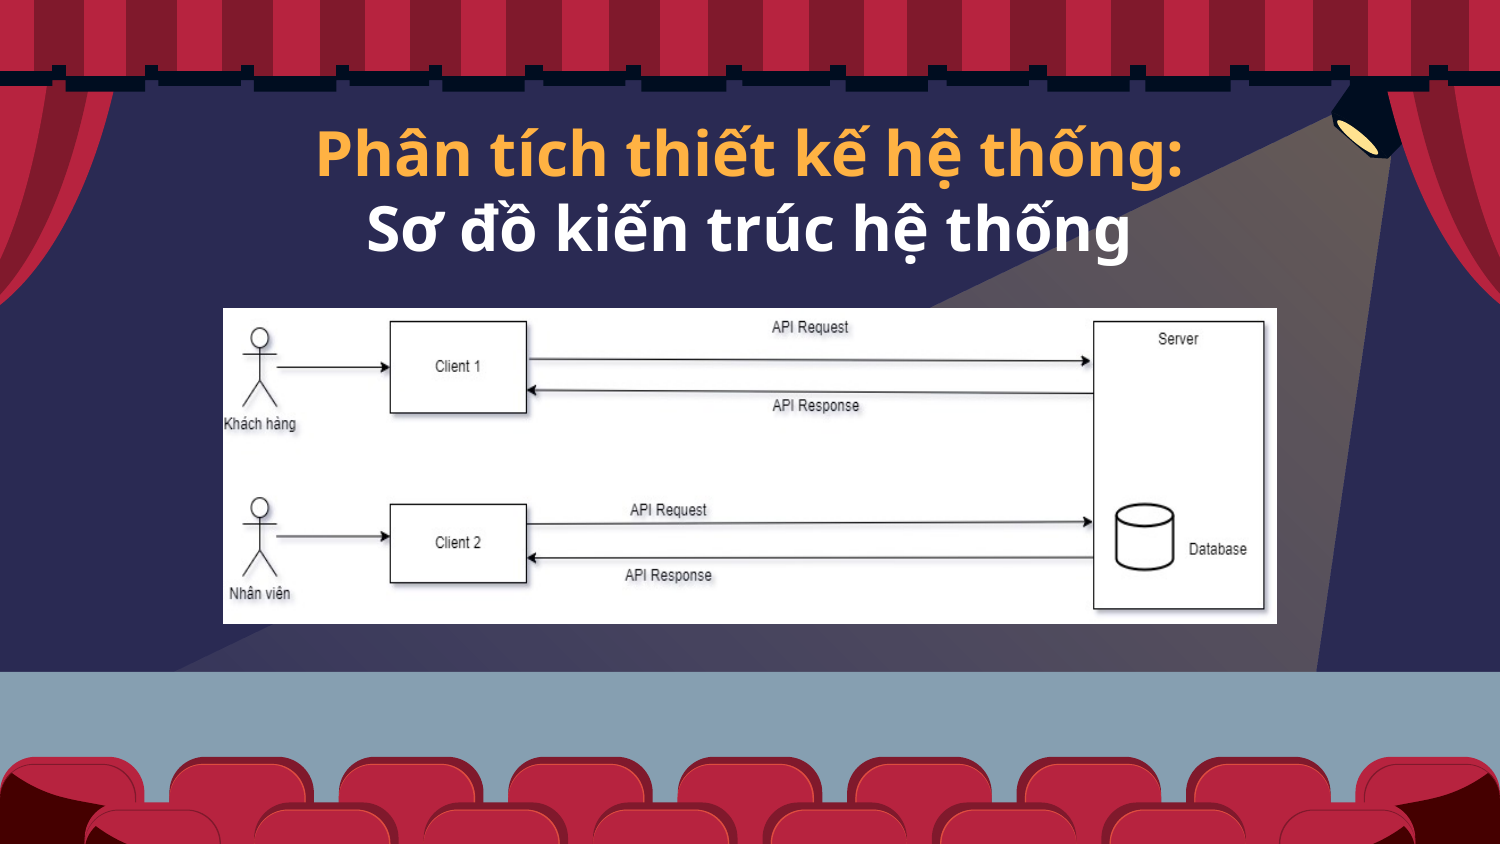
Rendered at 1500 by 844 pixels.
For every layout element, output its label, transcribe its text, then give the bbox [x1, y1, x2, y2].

picture [223, 308, 1277, 624]
title Phân tích thiết kế hệ thống: Sơ đồ kiến trúc hệ thống [118, 99, 1382, 194]
